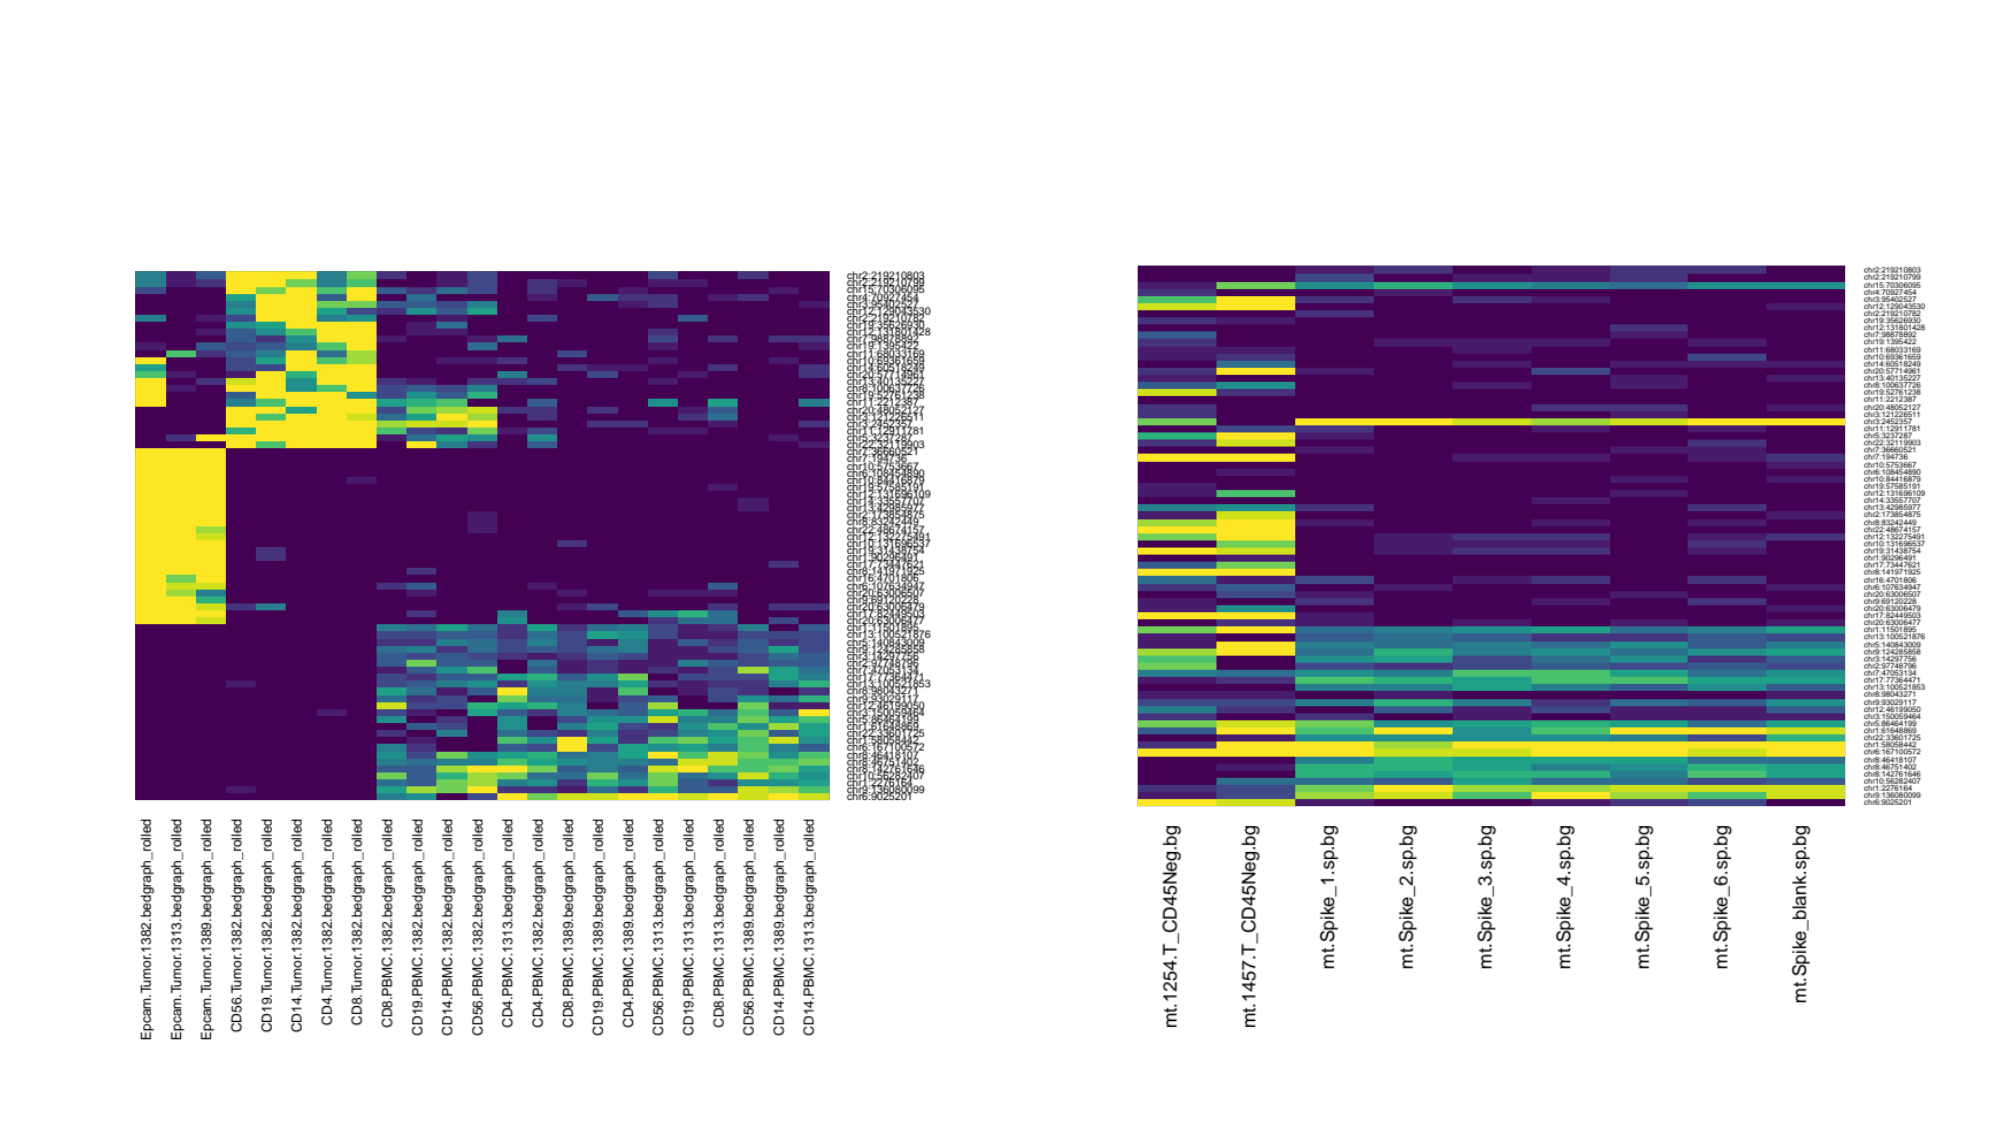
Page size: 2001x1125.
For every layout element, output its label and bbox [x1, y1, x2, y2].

list [0, 0, 936, 1073]
picture [830, 0, 1956, 1085]
